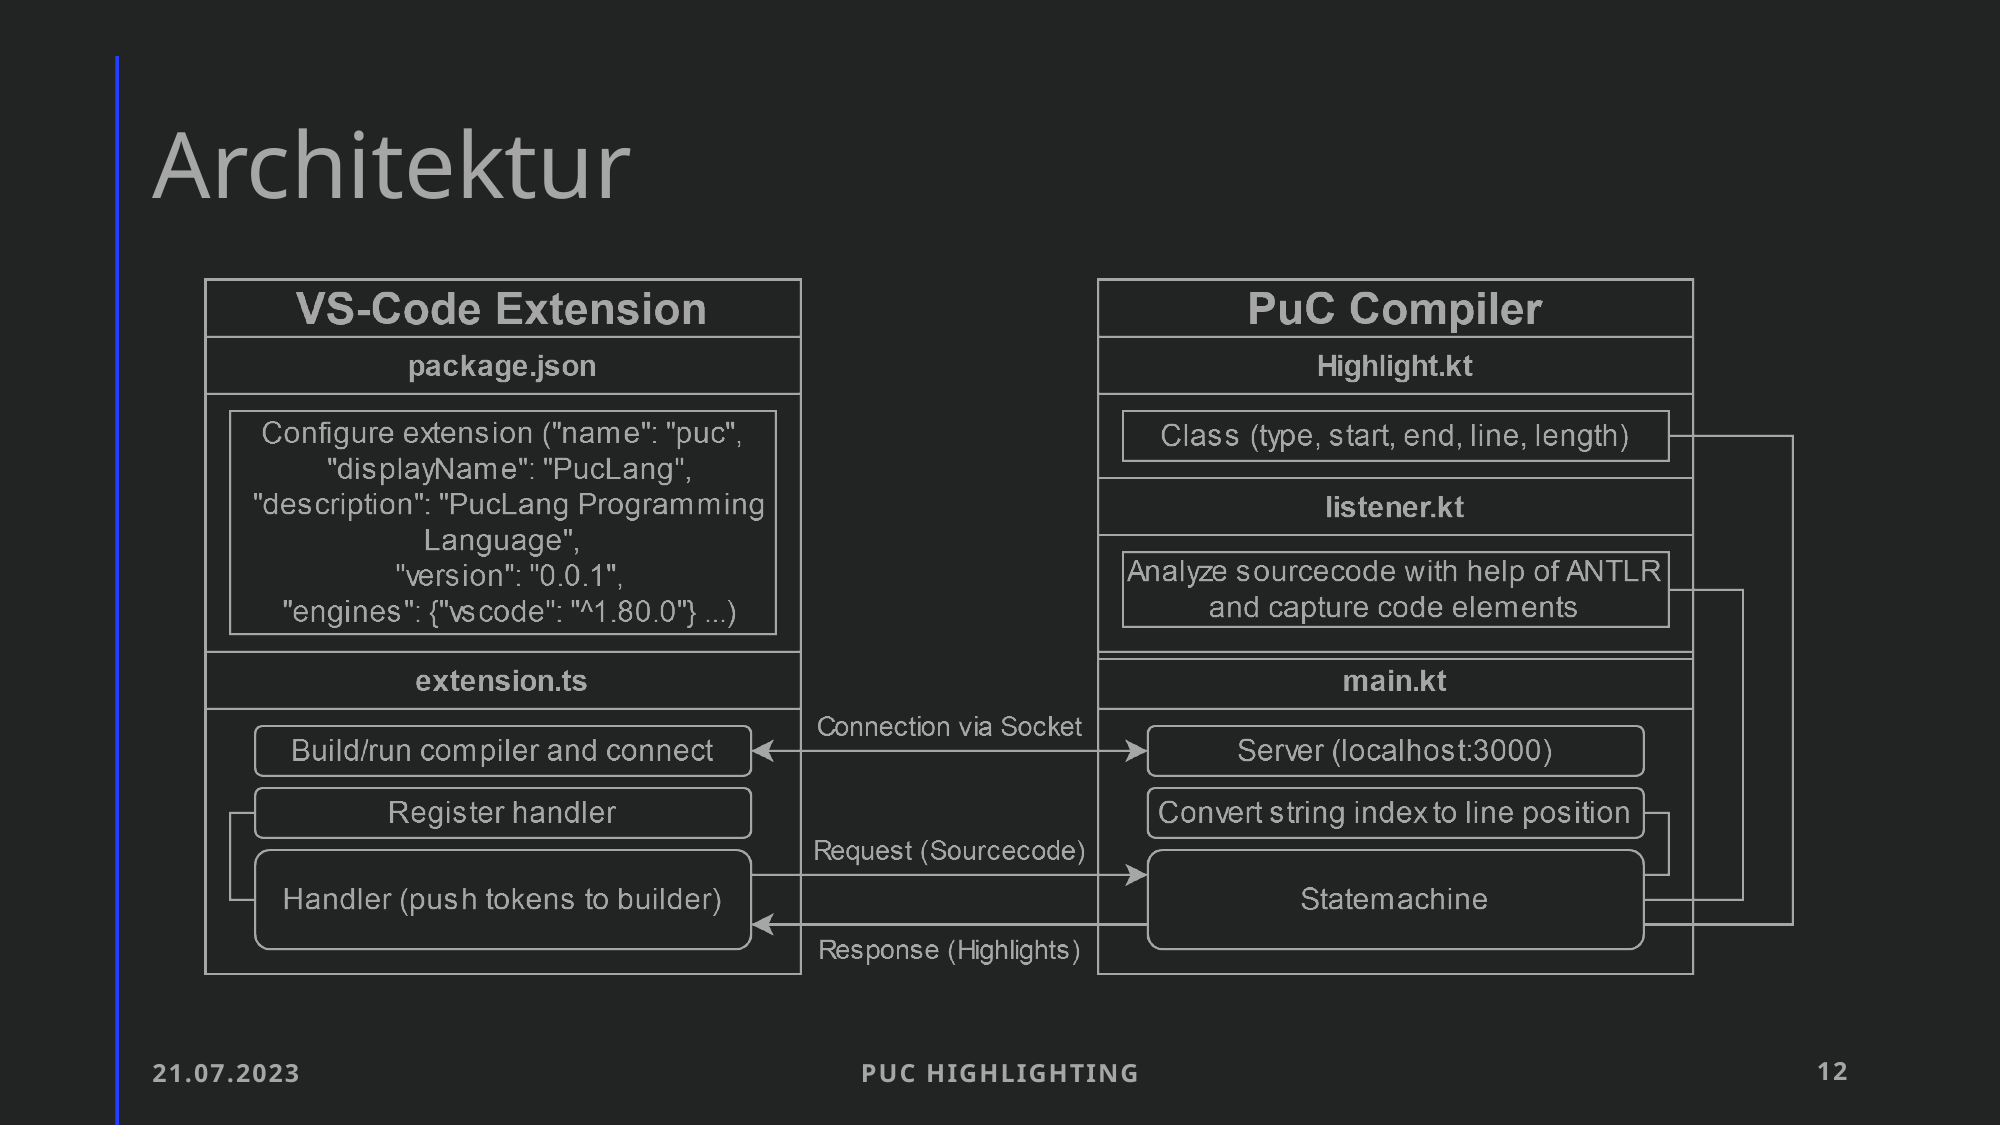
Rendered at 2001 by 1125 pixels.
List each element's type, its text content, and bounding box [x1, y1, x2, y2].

slide_number 12 [1412, 1042, 1863, 1103]
footer Puc highlighting [662, 1042, 1338, 1103]
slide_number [137, 1042, 588, 1103]
picture [204, 278, 1796, 975]
title Architektur [137, 59, 1863, 278]
